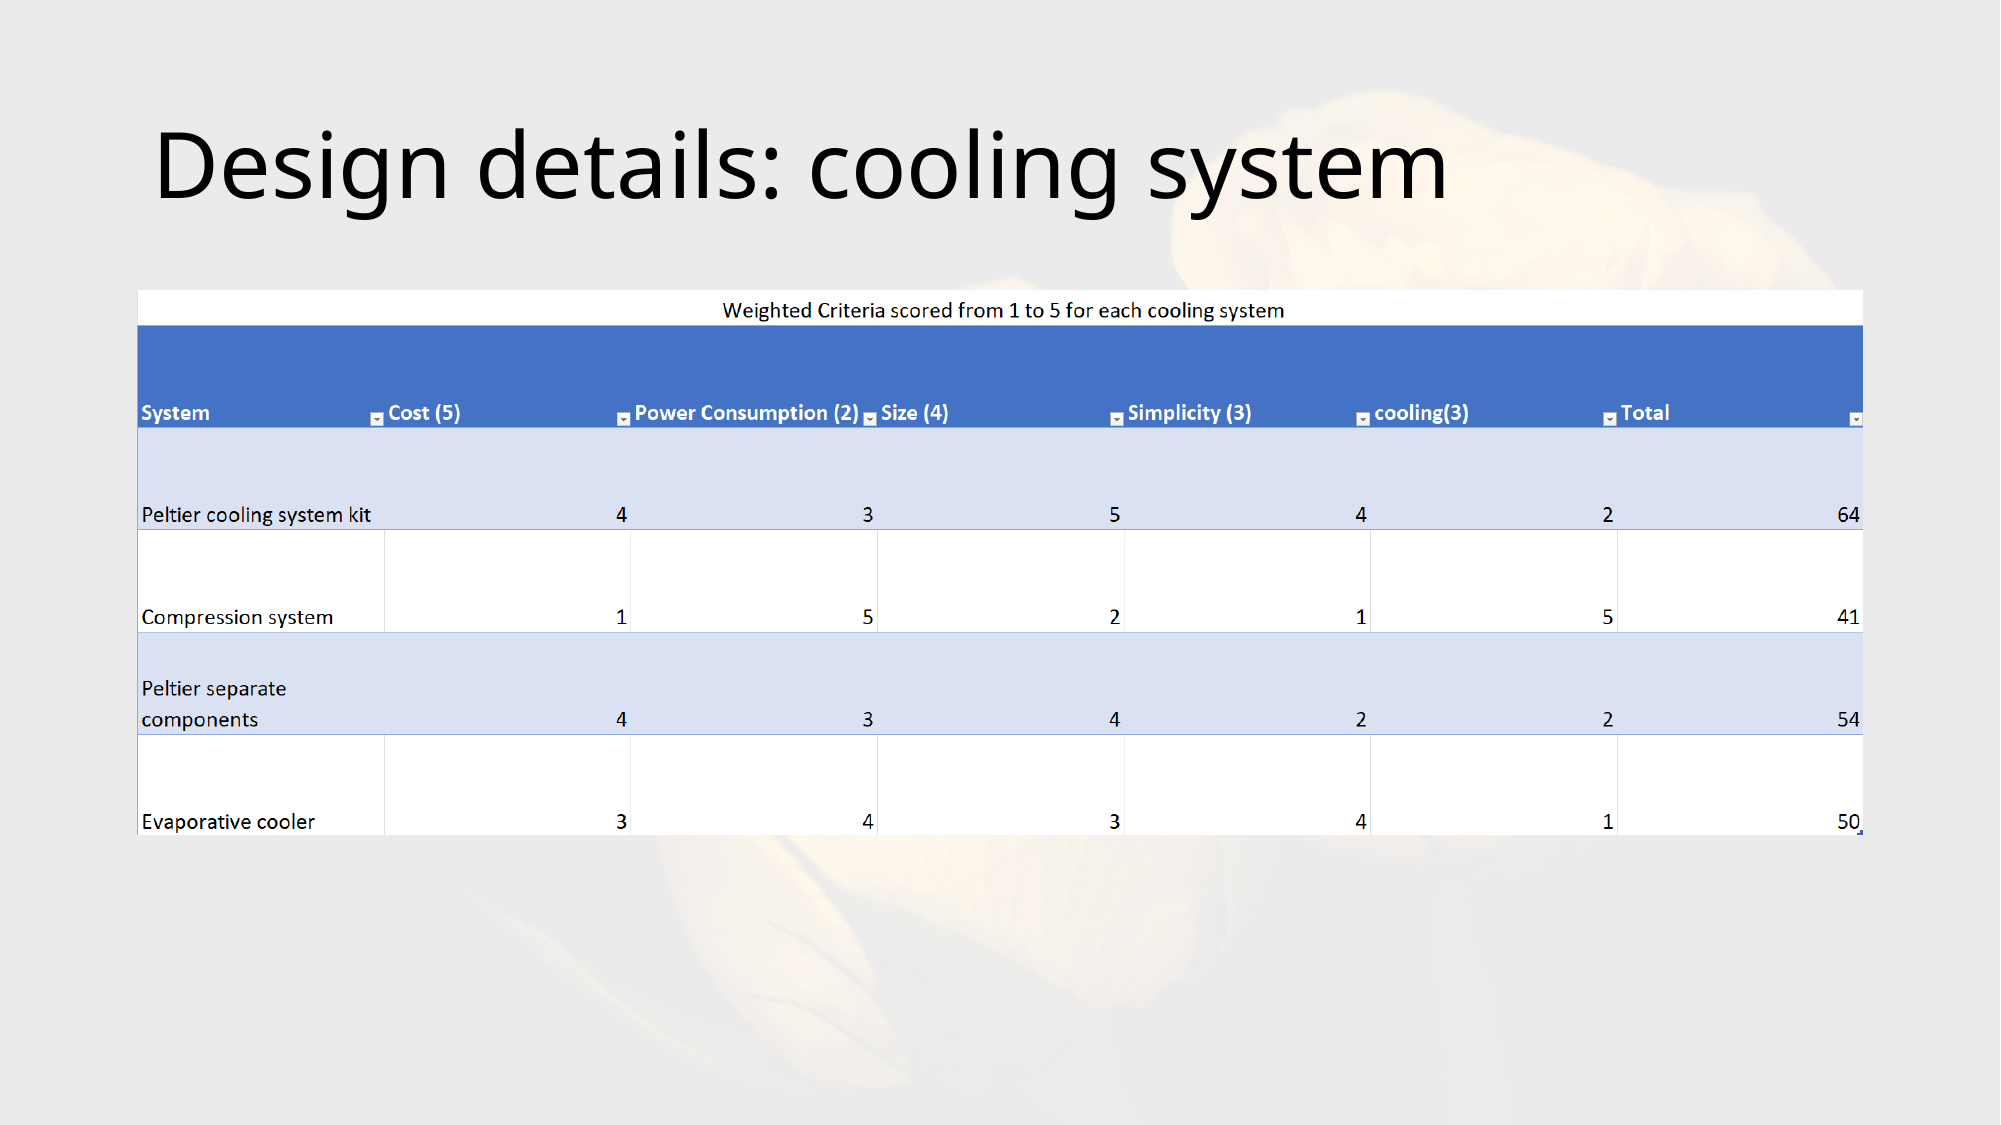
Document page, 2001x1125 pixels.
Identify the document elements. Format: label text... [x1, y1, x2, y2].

title Design details: cooling system [137, 59, 1863, 278]
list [137, 290, 1863, 835]
